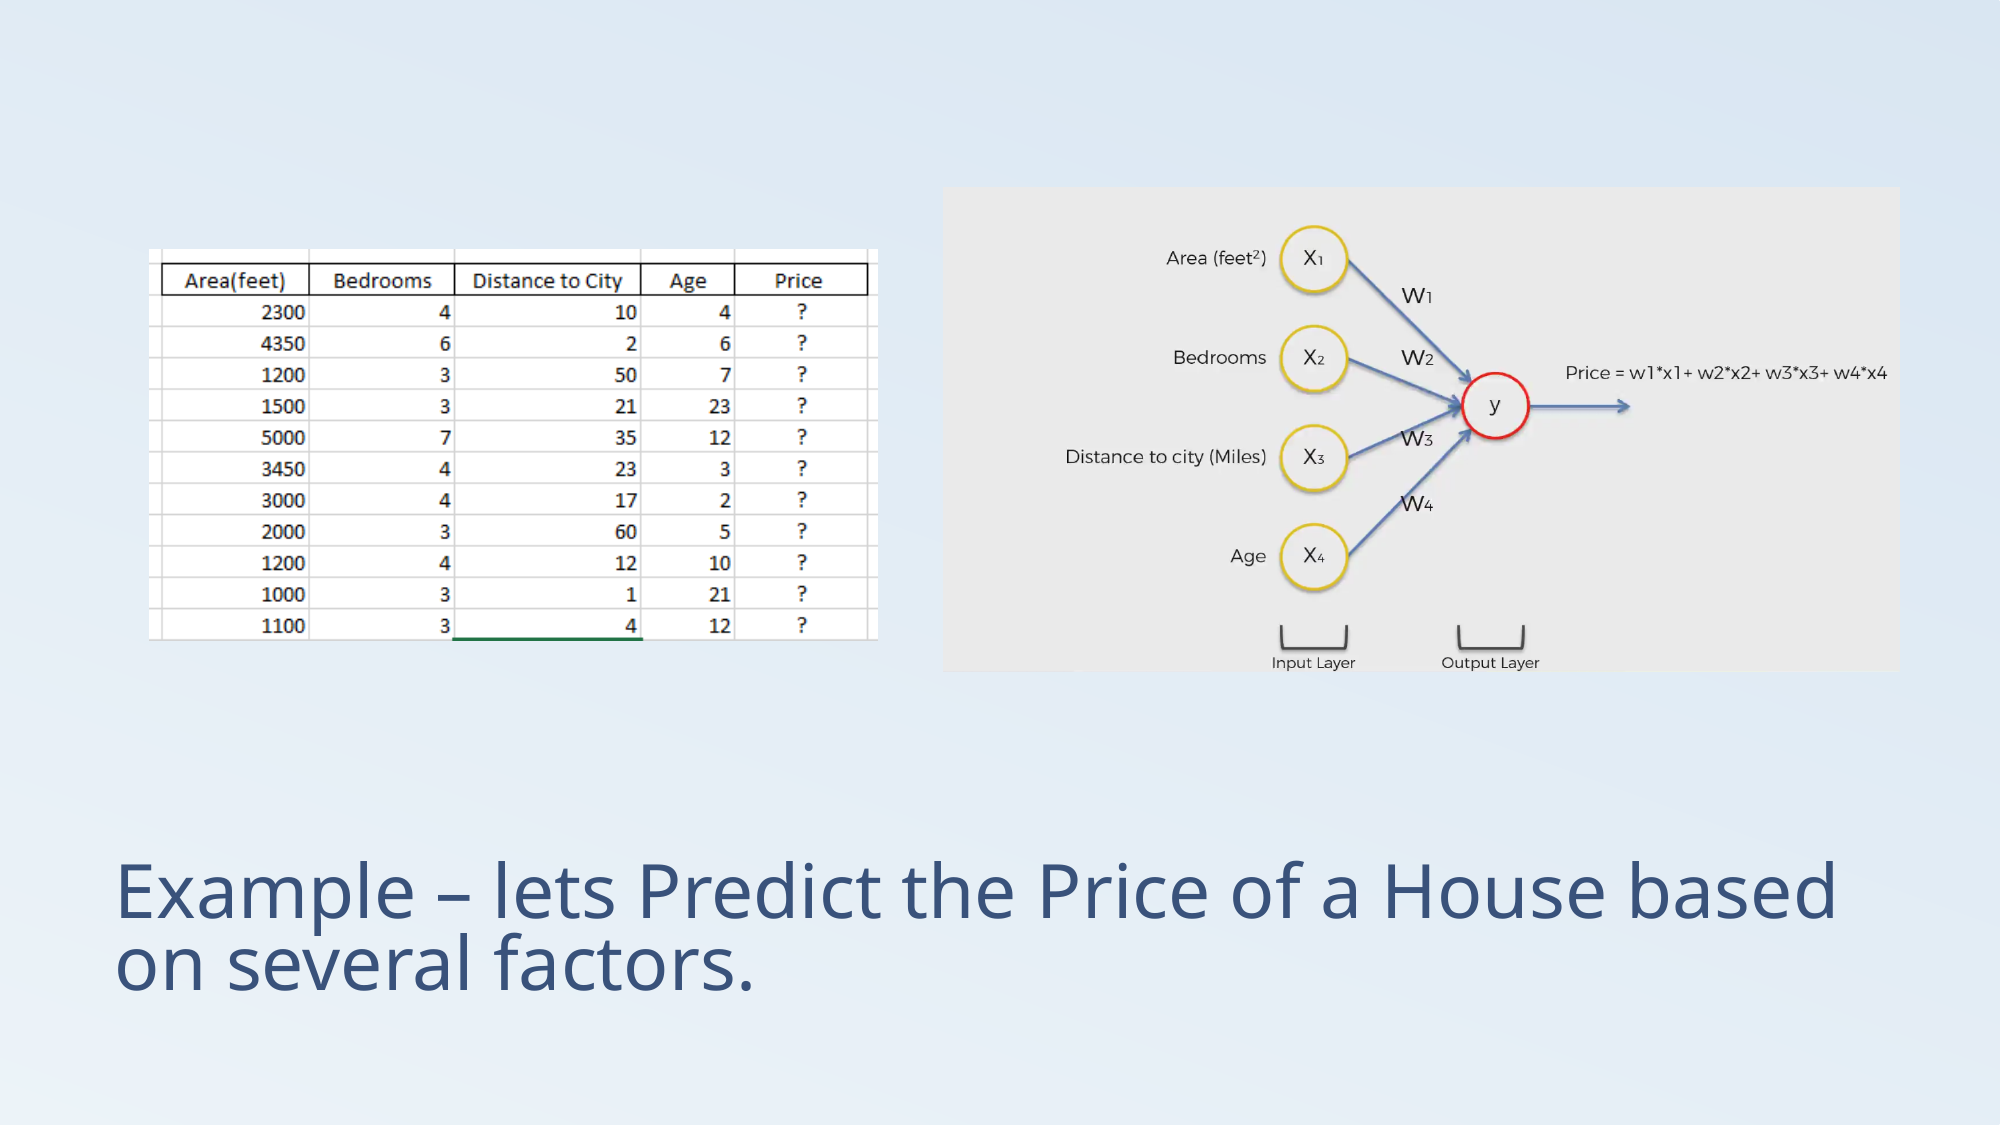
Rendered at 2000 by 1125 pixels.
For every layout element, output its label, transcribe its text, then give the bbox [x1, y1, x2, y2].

picture [943, 187, 1900, 672]
title Example – lets Predict the Price of a House based on several factors. [99, 837, 1900, 1013]
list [149, 249, 878, 641]
